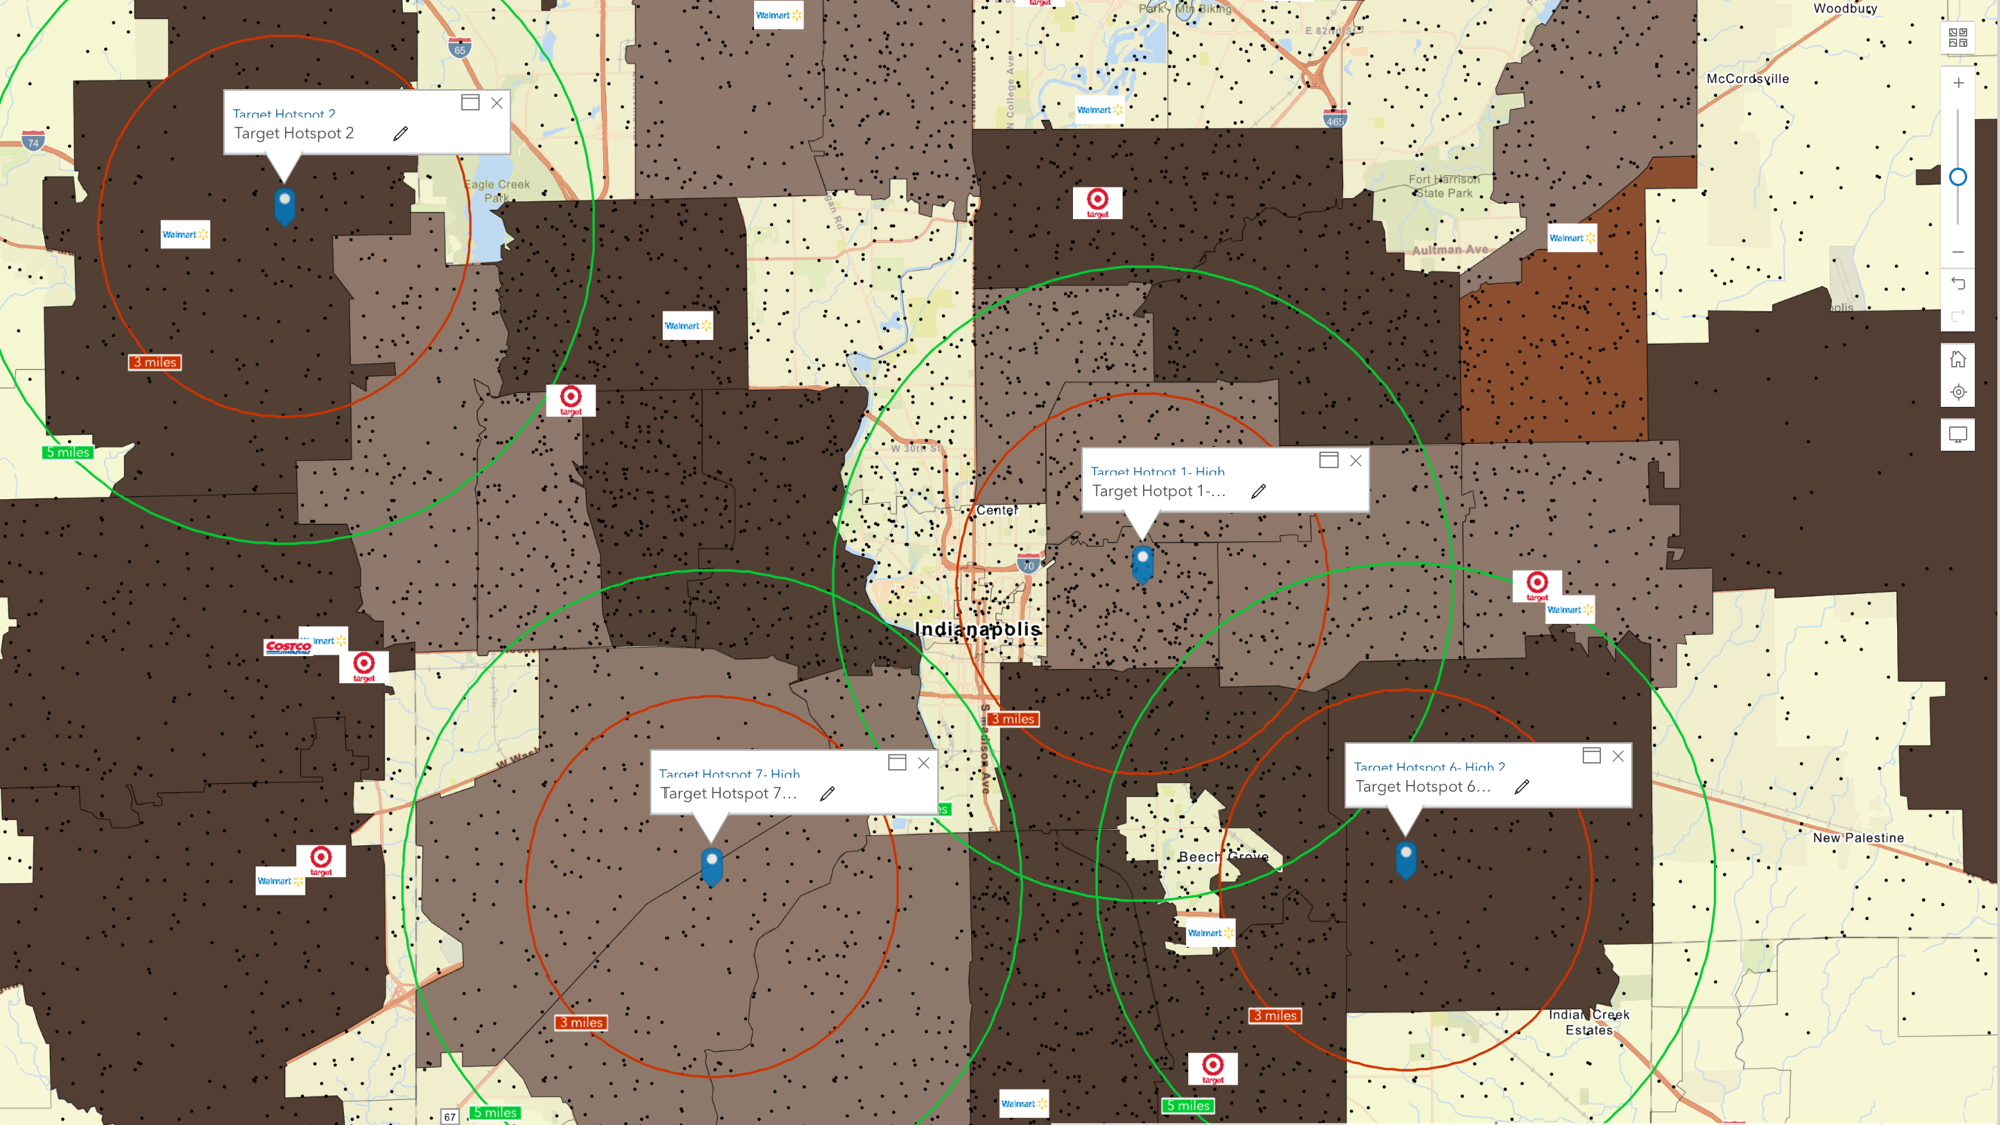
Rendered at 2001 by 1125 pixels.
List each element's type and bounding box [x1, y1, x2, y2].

list [0, 0, 2000, 1125]
